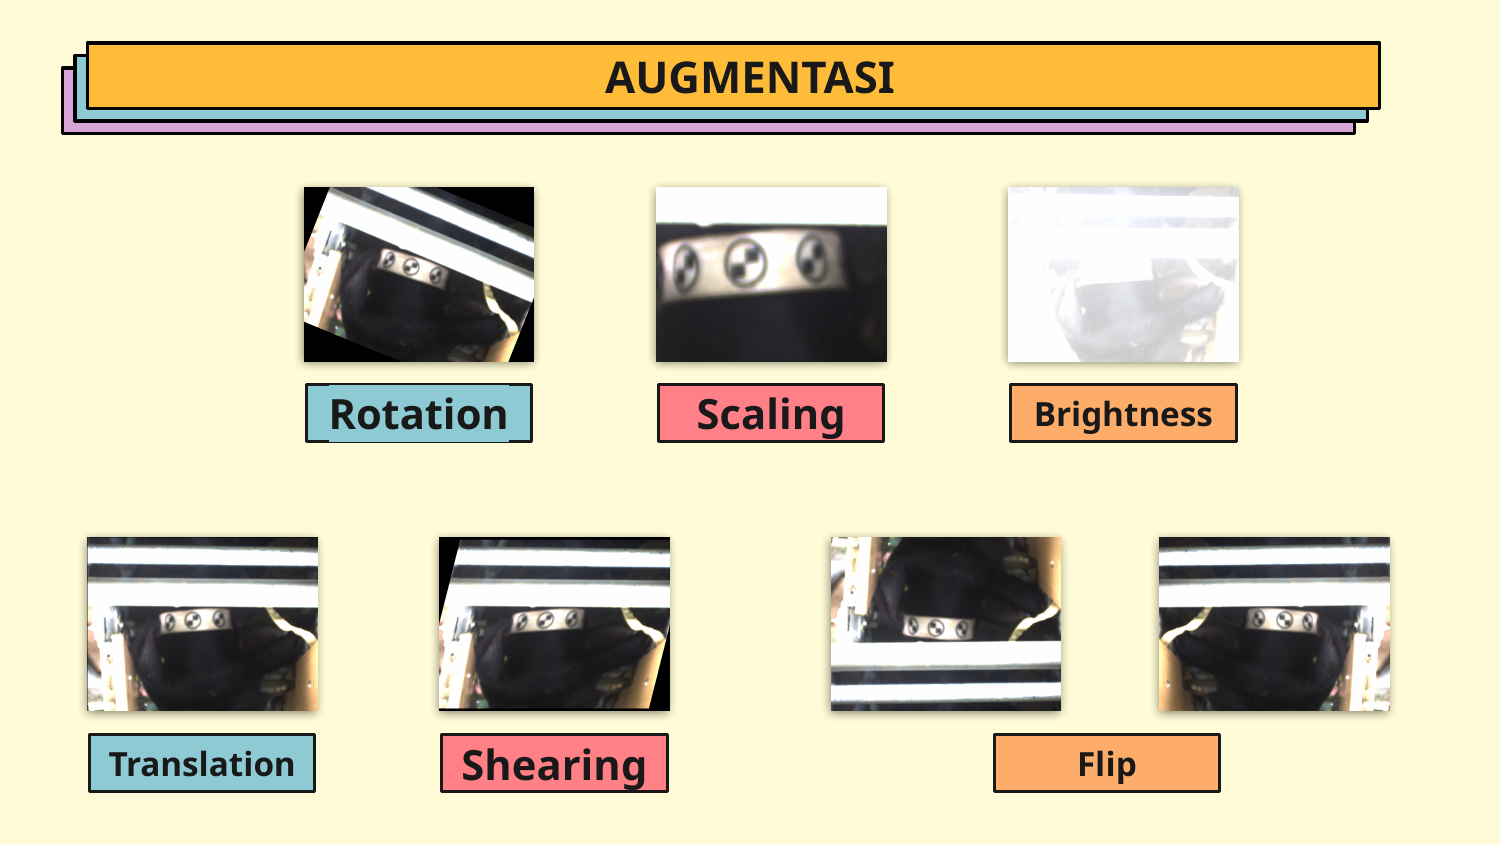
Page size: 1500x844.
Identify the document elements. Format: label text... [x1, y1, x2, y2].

text_box Brightness [1010, 384, 1237, 442]
picture [1159, 537, 1390, 711]
text_box Rotation [306, 384, 532, 442]
text_box [75, 55, 1368, 122]
picture [1008, 187, 1239, 362]
text_box [62, 67, 1355, 134]
picture [830, 537, 1062, 711]
picture [439, 537, 670, 711]
picture [87, 537, 318, 711]
text_box Translation [89, 734, 315, 792]
text_box Scaling [658, 384, 884, 442]
text_box Shearing [441, 734, 668, 792]
text_box AUGMENTASI [87, 42, 1413, 109]
picture [303, 187, 534, 362]
text_box Flip [994, 734, 1220, 792]
picture [656, 187, 887, 362]
